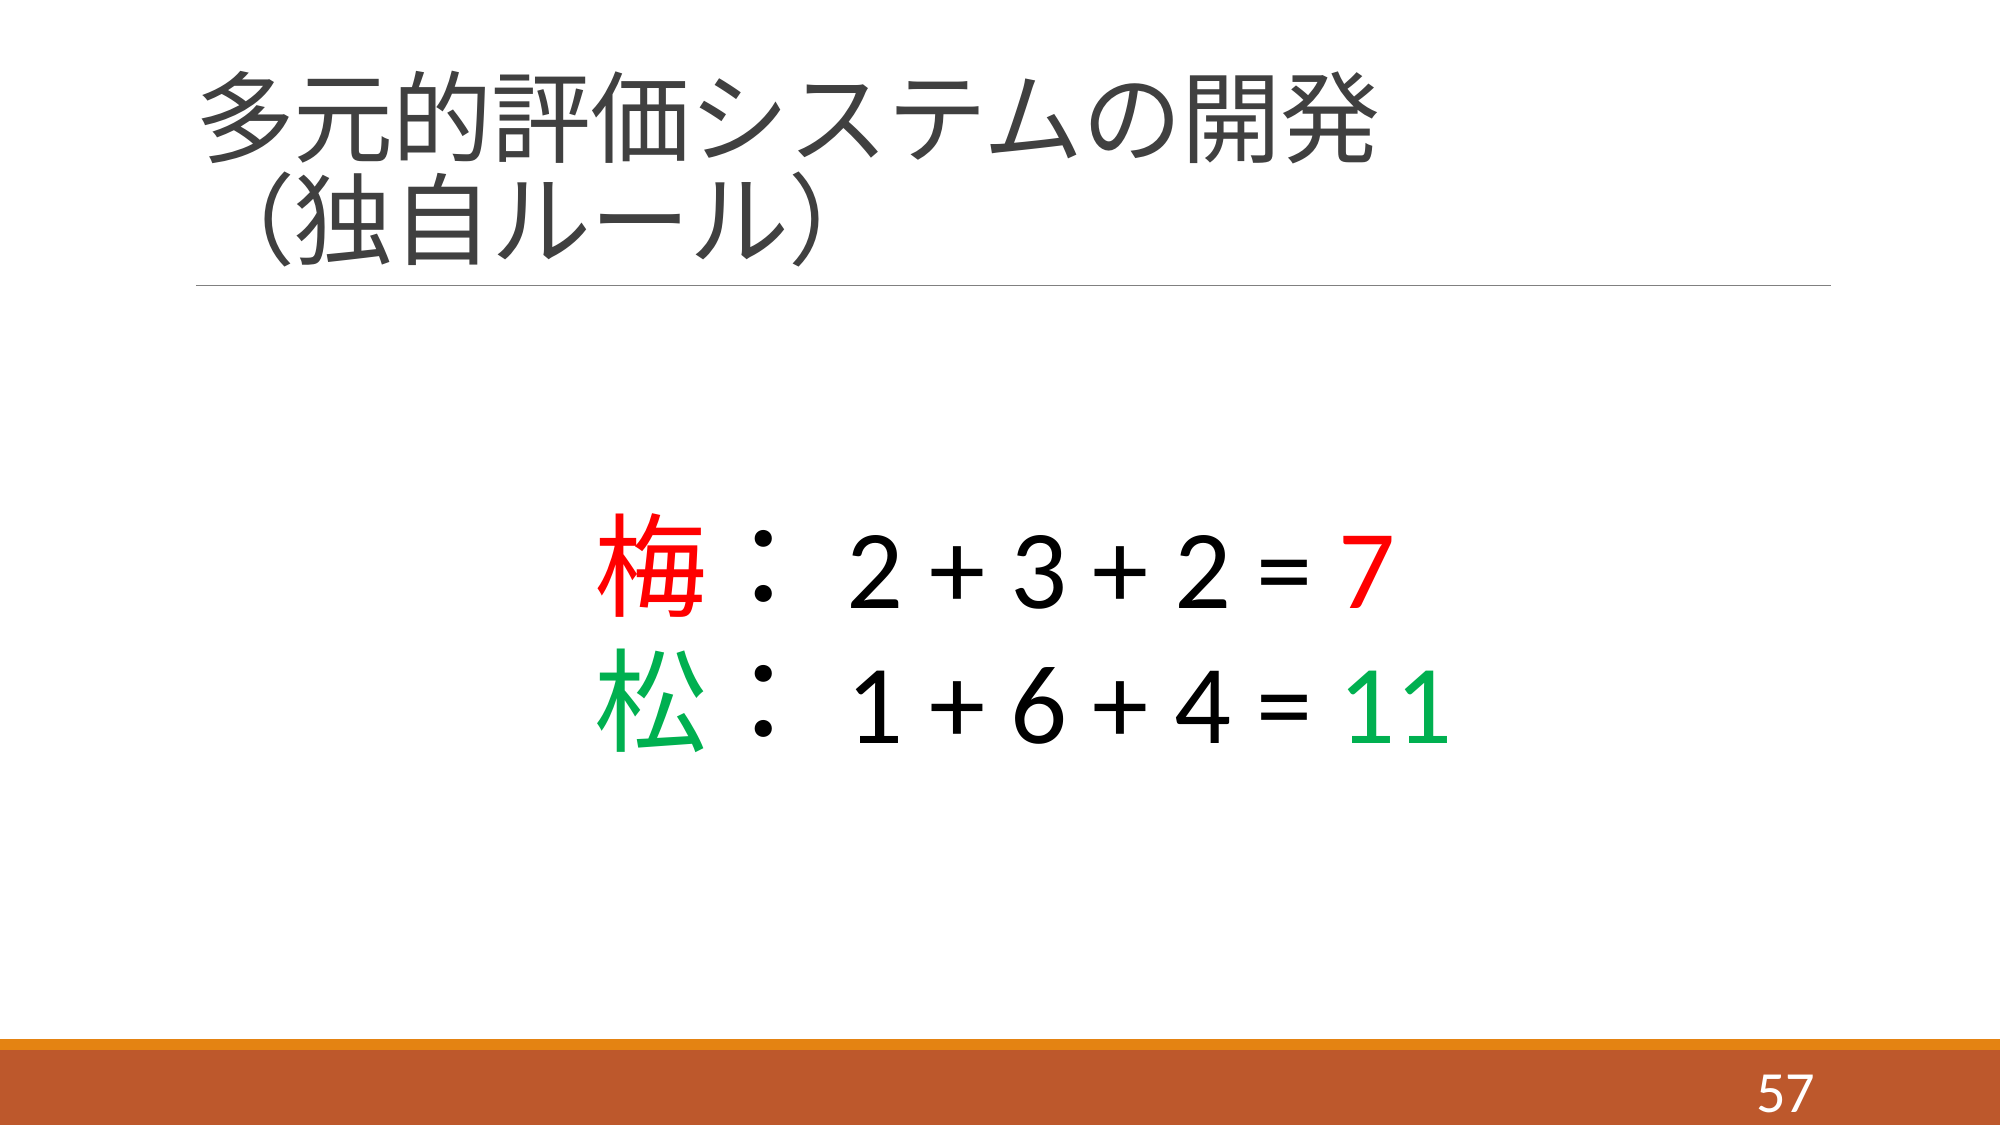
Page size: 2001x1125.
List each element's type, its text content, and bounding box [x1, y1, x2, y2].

slide_number 56 [1414, 1059, 1830, 1120]
title 多元的評価システムの開発 （独自ルール） [180, 47, 1830, 285]
text_box 梅：2 + 3 + 2 = 7 松：1 + 6 + 4 = 11 [579, 488, 1830, 774]
